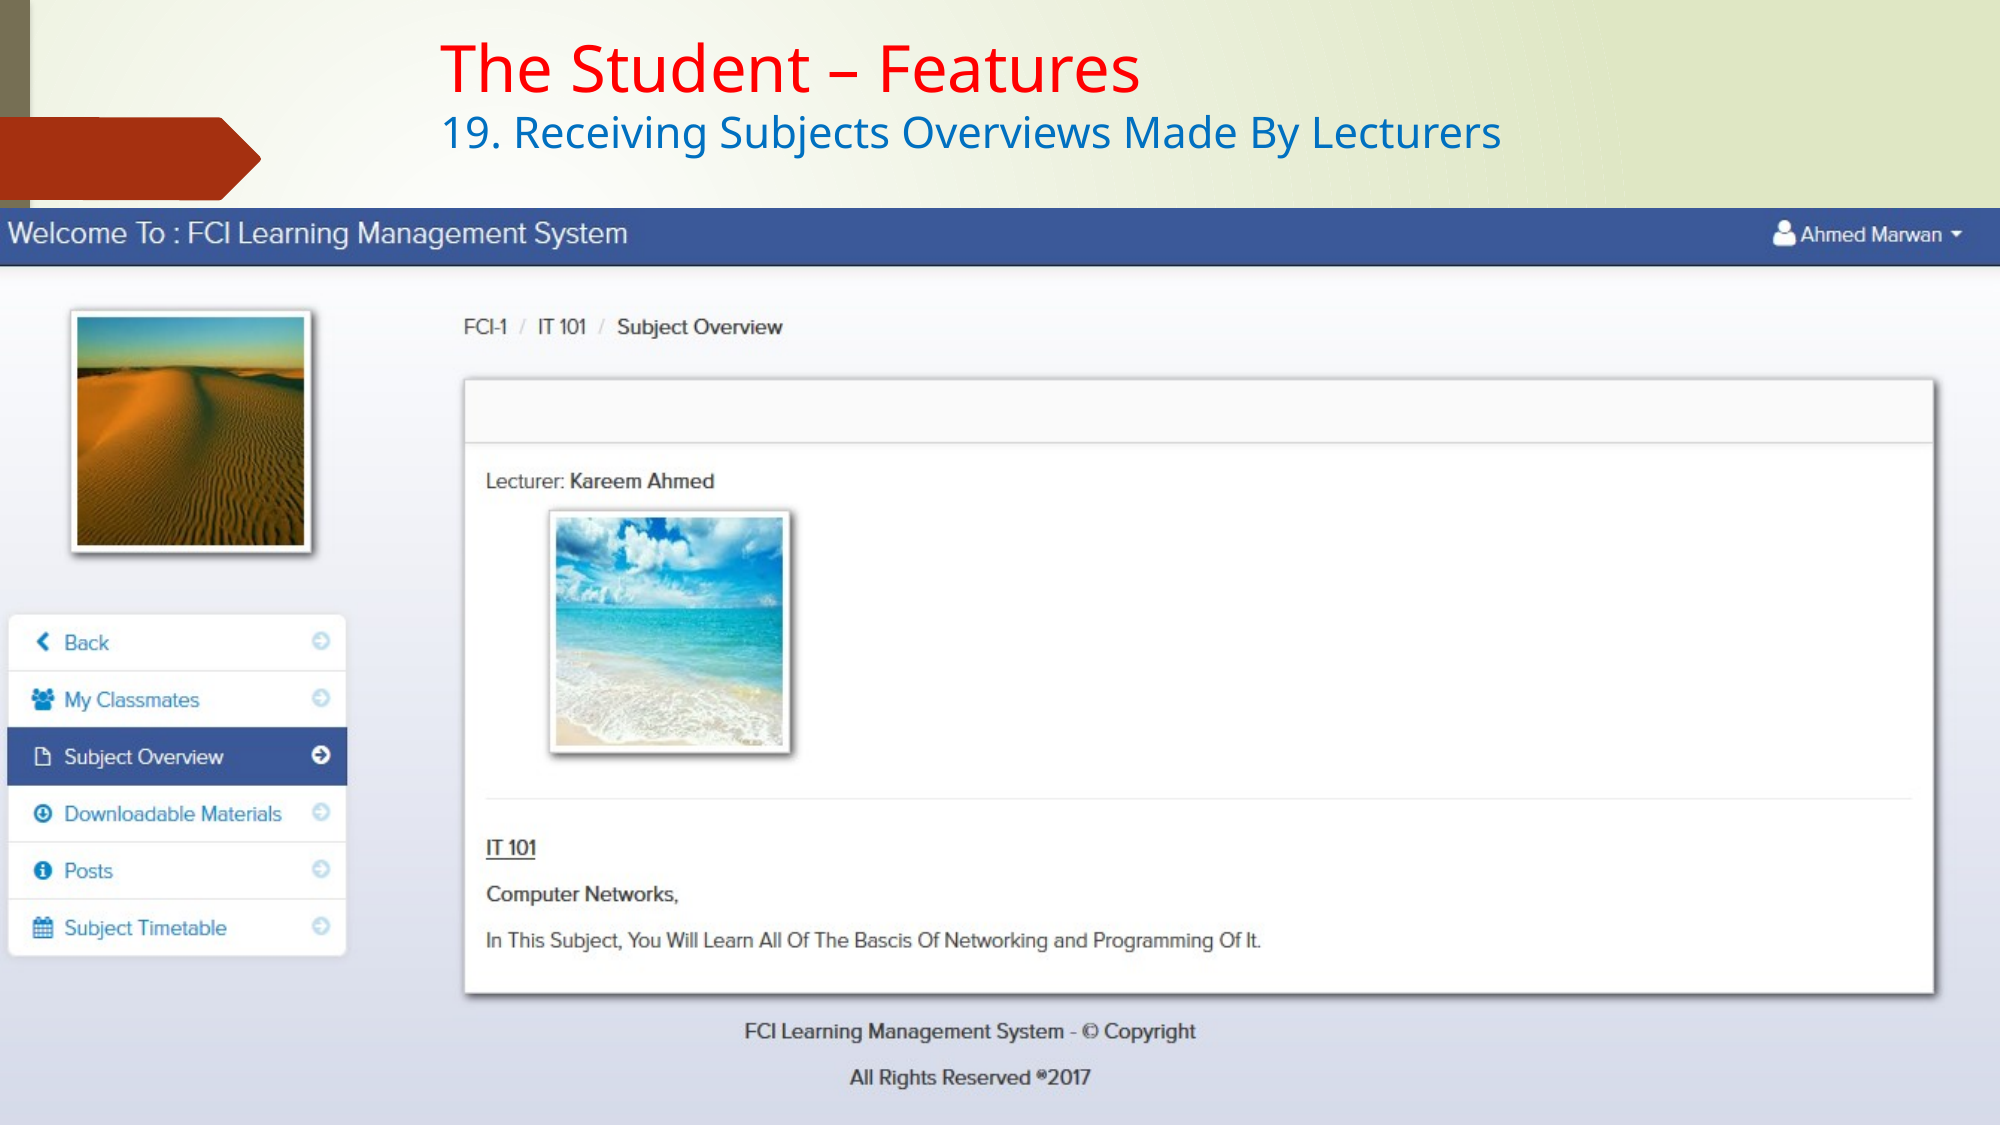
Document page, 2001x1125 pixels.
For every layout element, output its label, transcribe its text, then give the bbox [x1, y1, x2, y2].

title The Student – Features 19. Receiving Subjects Overviews Made By Lecturers [425, 19, 1888, 166]
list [0, 208, 2000, 1125]
